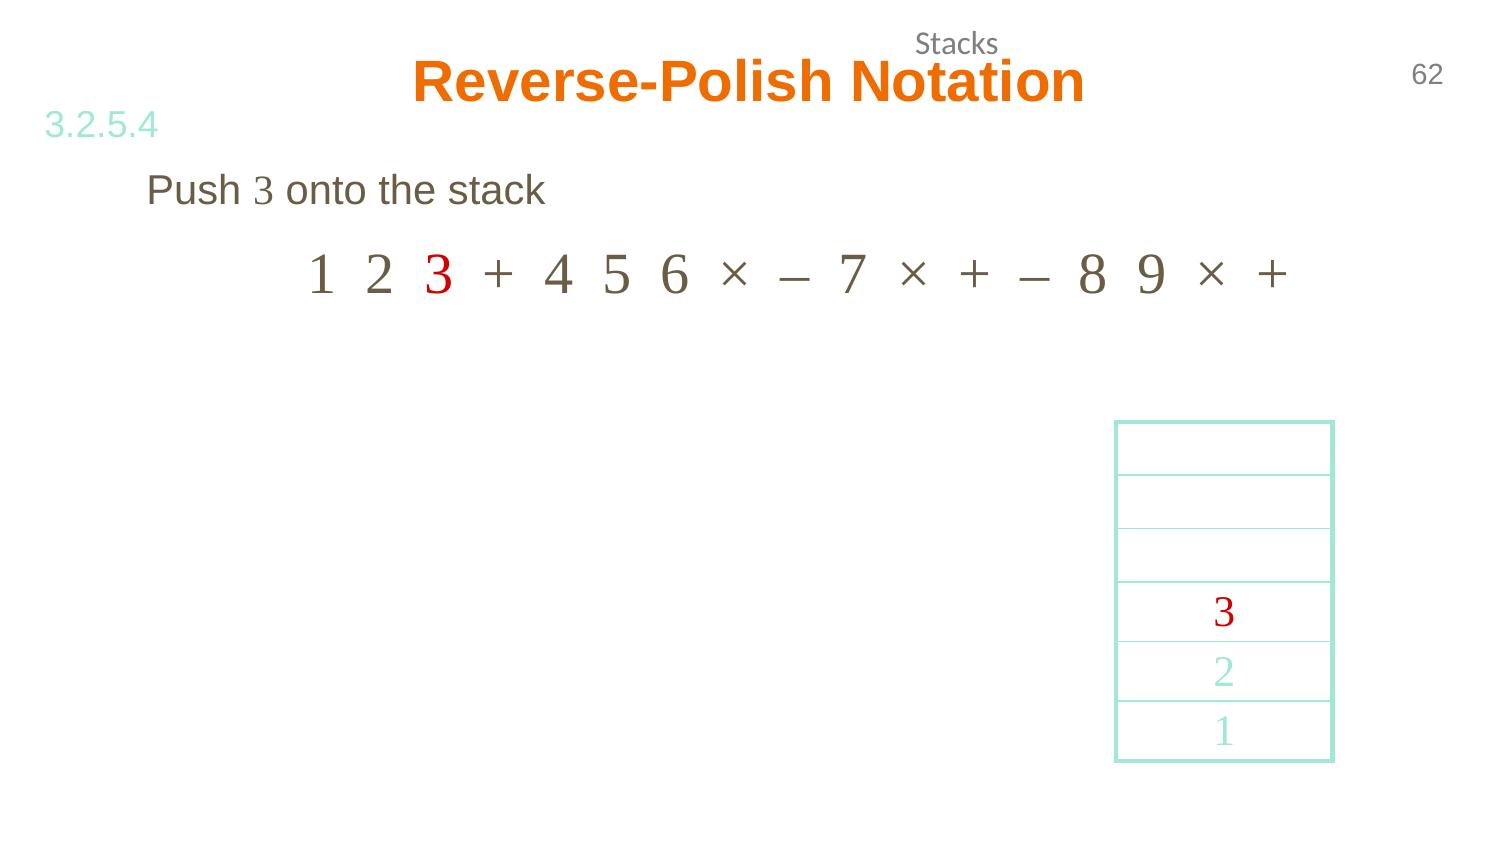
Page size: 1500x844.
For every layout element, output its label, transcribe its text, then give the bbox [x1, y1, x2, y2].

table_cell 2 [1118, 642, 1330, 700]
table_cell [1118, 476, 1330, 528]
table_cell 1 [1118, 702, 1330, 759]
table_cell 3 [1118, 583, 1330, 641]
table_cell [1118, 529, 1330, 581]
title Reverse-Polish Notation [75, 25, 1425, 131]
list Push 3 onto the stack 1 2 3 + 4 5 6 × – 7 × + – 8 9 × + [75, 147, 1425, 566]
text_box 3.2.5.4 [29, 93, 176, 153]
table_header [1118, 424, 1330, 474]
